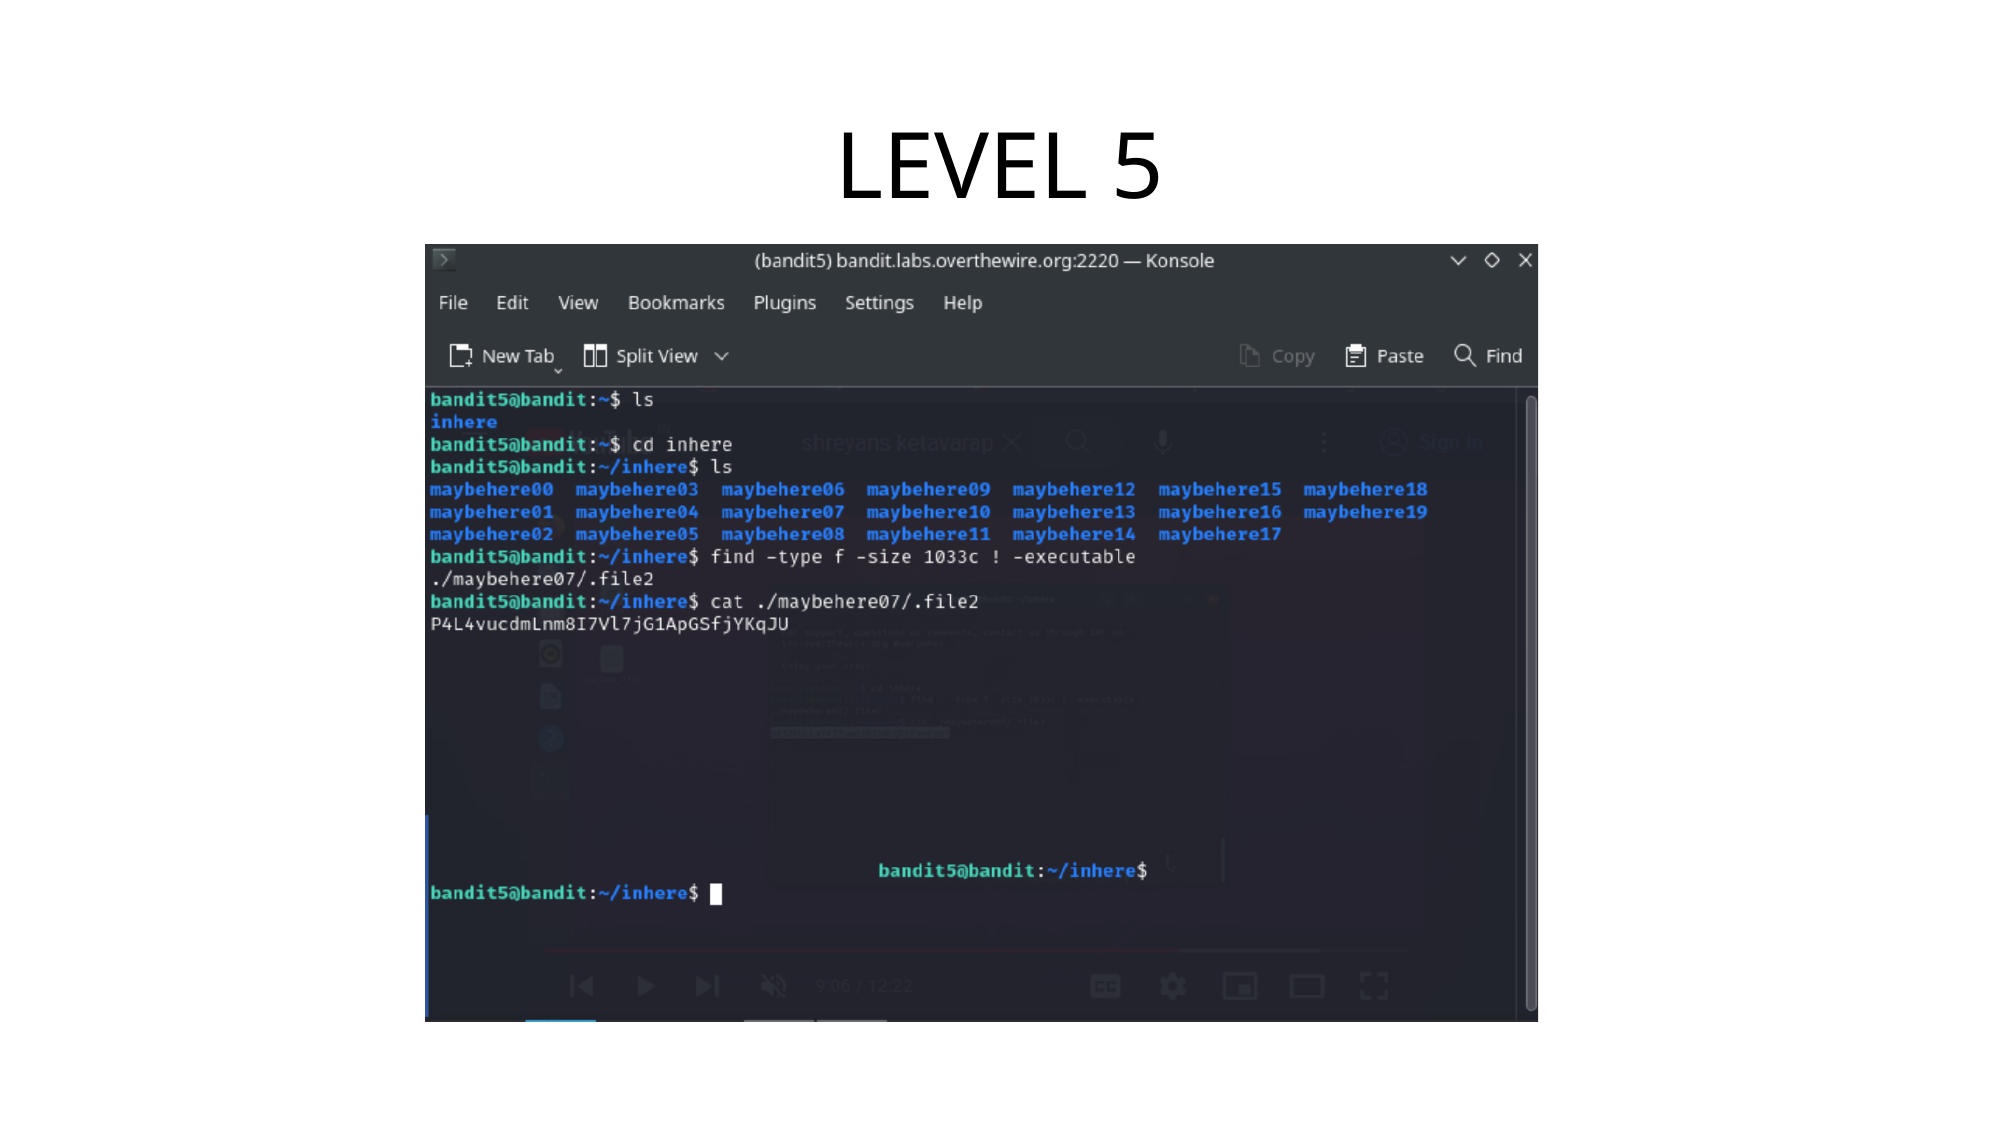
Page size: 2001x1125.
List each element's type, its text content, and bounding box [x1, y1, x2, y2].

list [425, 244, 1539, 1022]
title LEVEL 5 [137, 59, 1863, 278]
